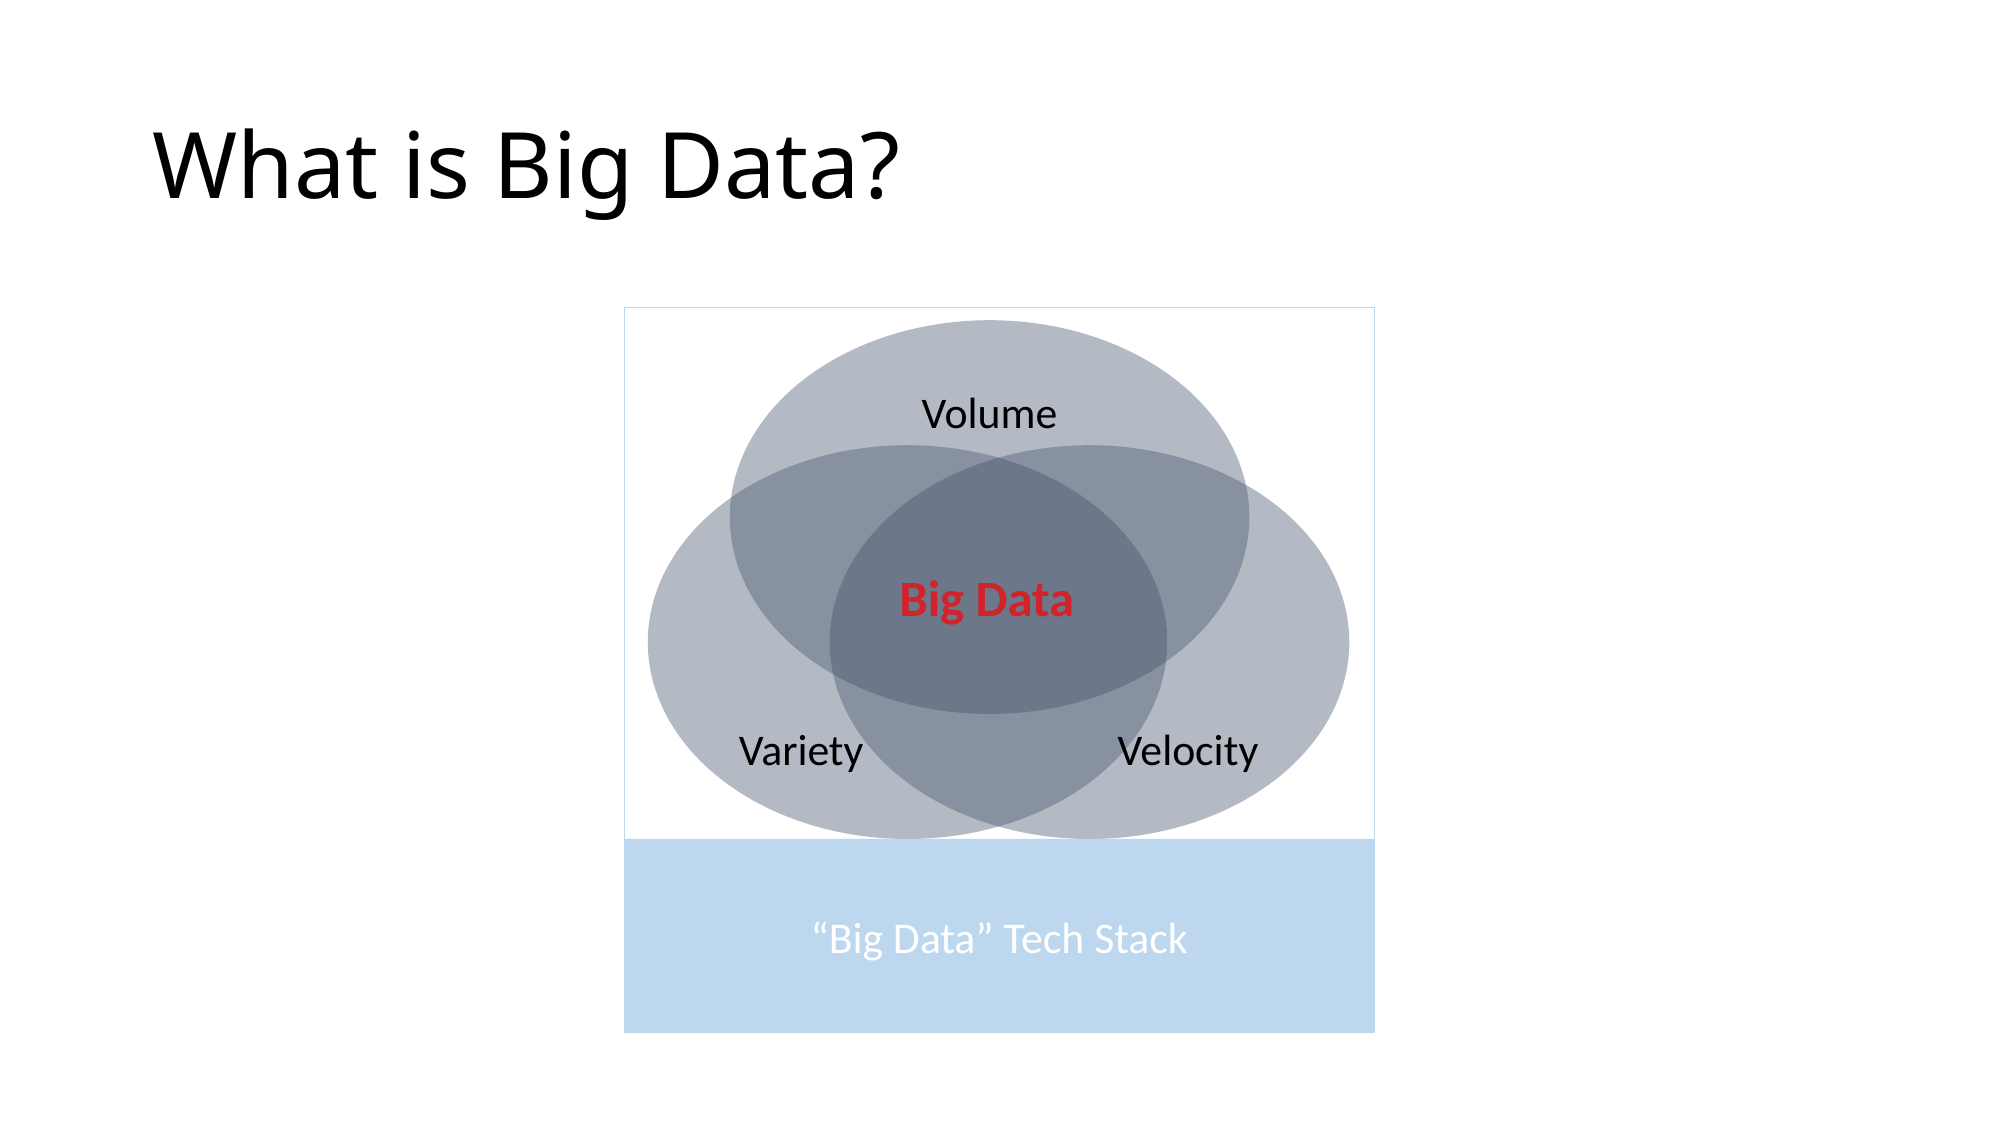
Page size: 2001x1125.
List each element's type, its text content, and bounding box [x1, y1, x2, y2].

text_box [624, 307, 1375, 1033]
title What is Big Data? [137, 59, 1863, 278]
